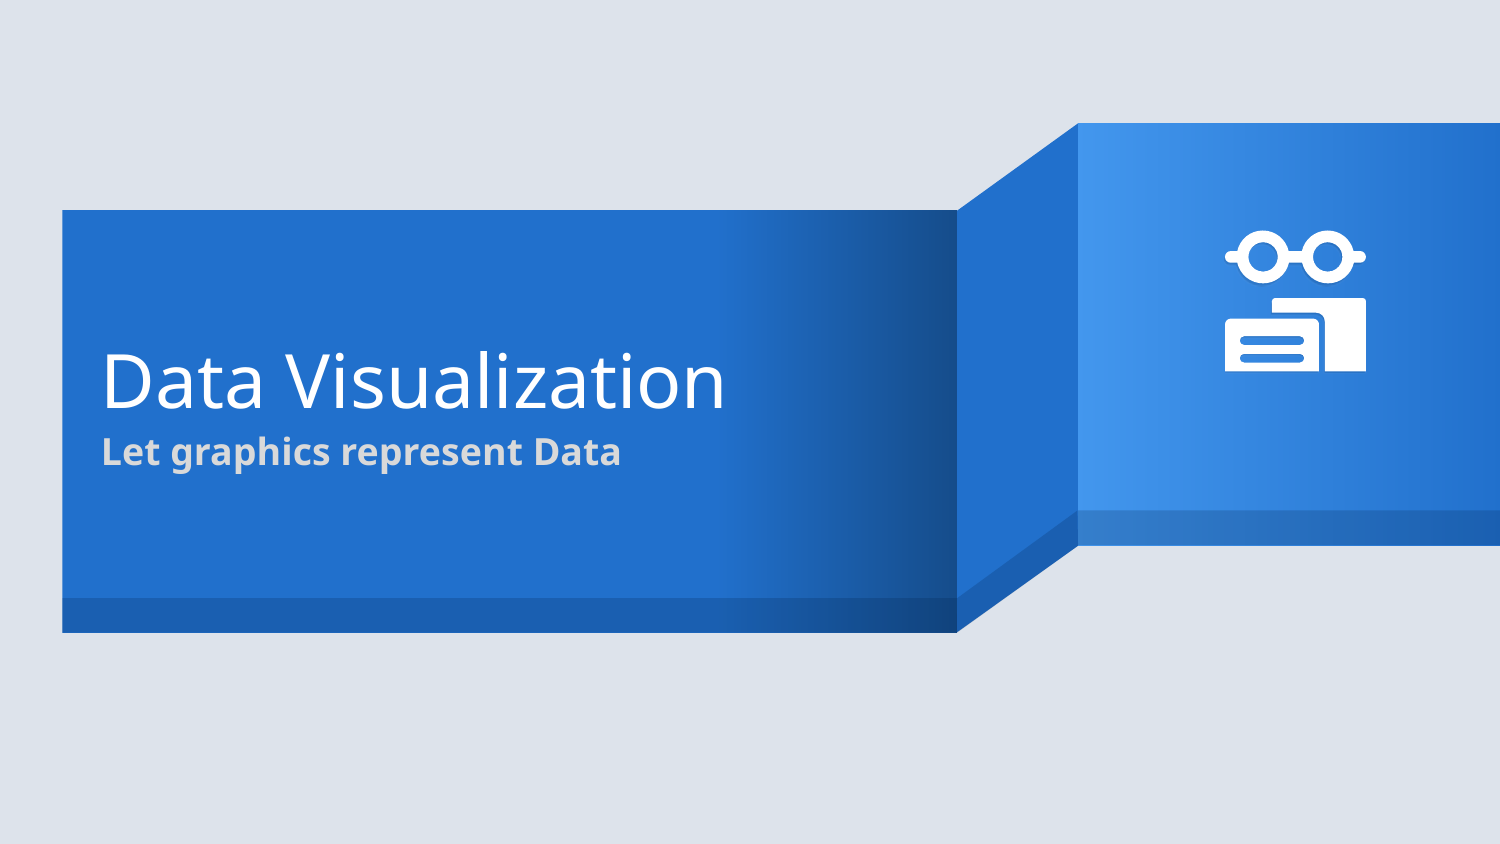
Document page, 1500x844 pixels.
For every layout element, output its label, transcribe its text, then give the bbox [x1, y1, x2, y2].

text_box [1224, 230, 1367, 372]
title Data Visualization [100, 332, 917, 425]
subtitle Let graphics represent Data [100, 428, 917, 474]
